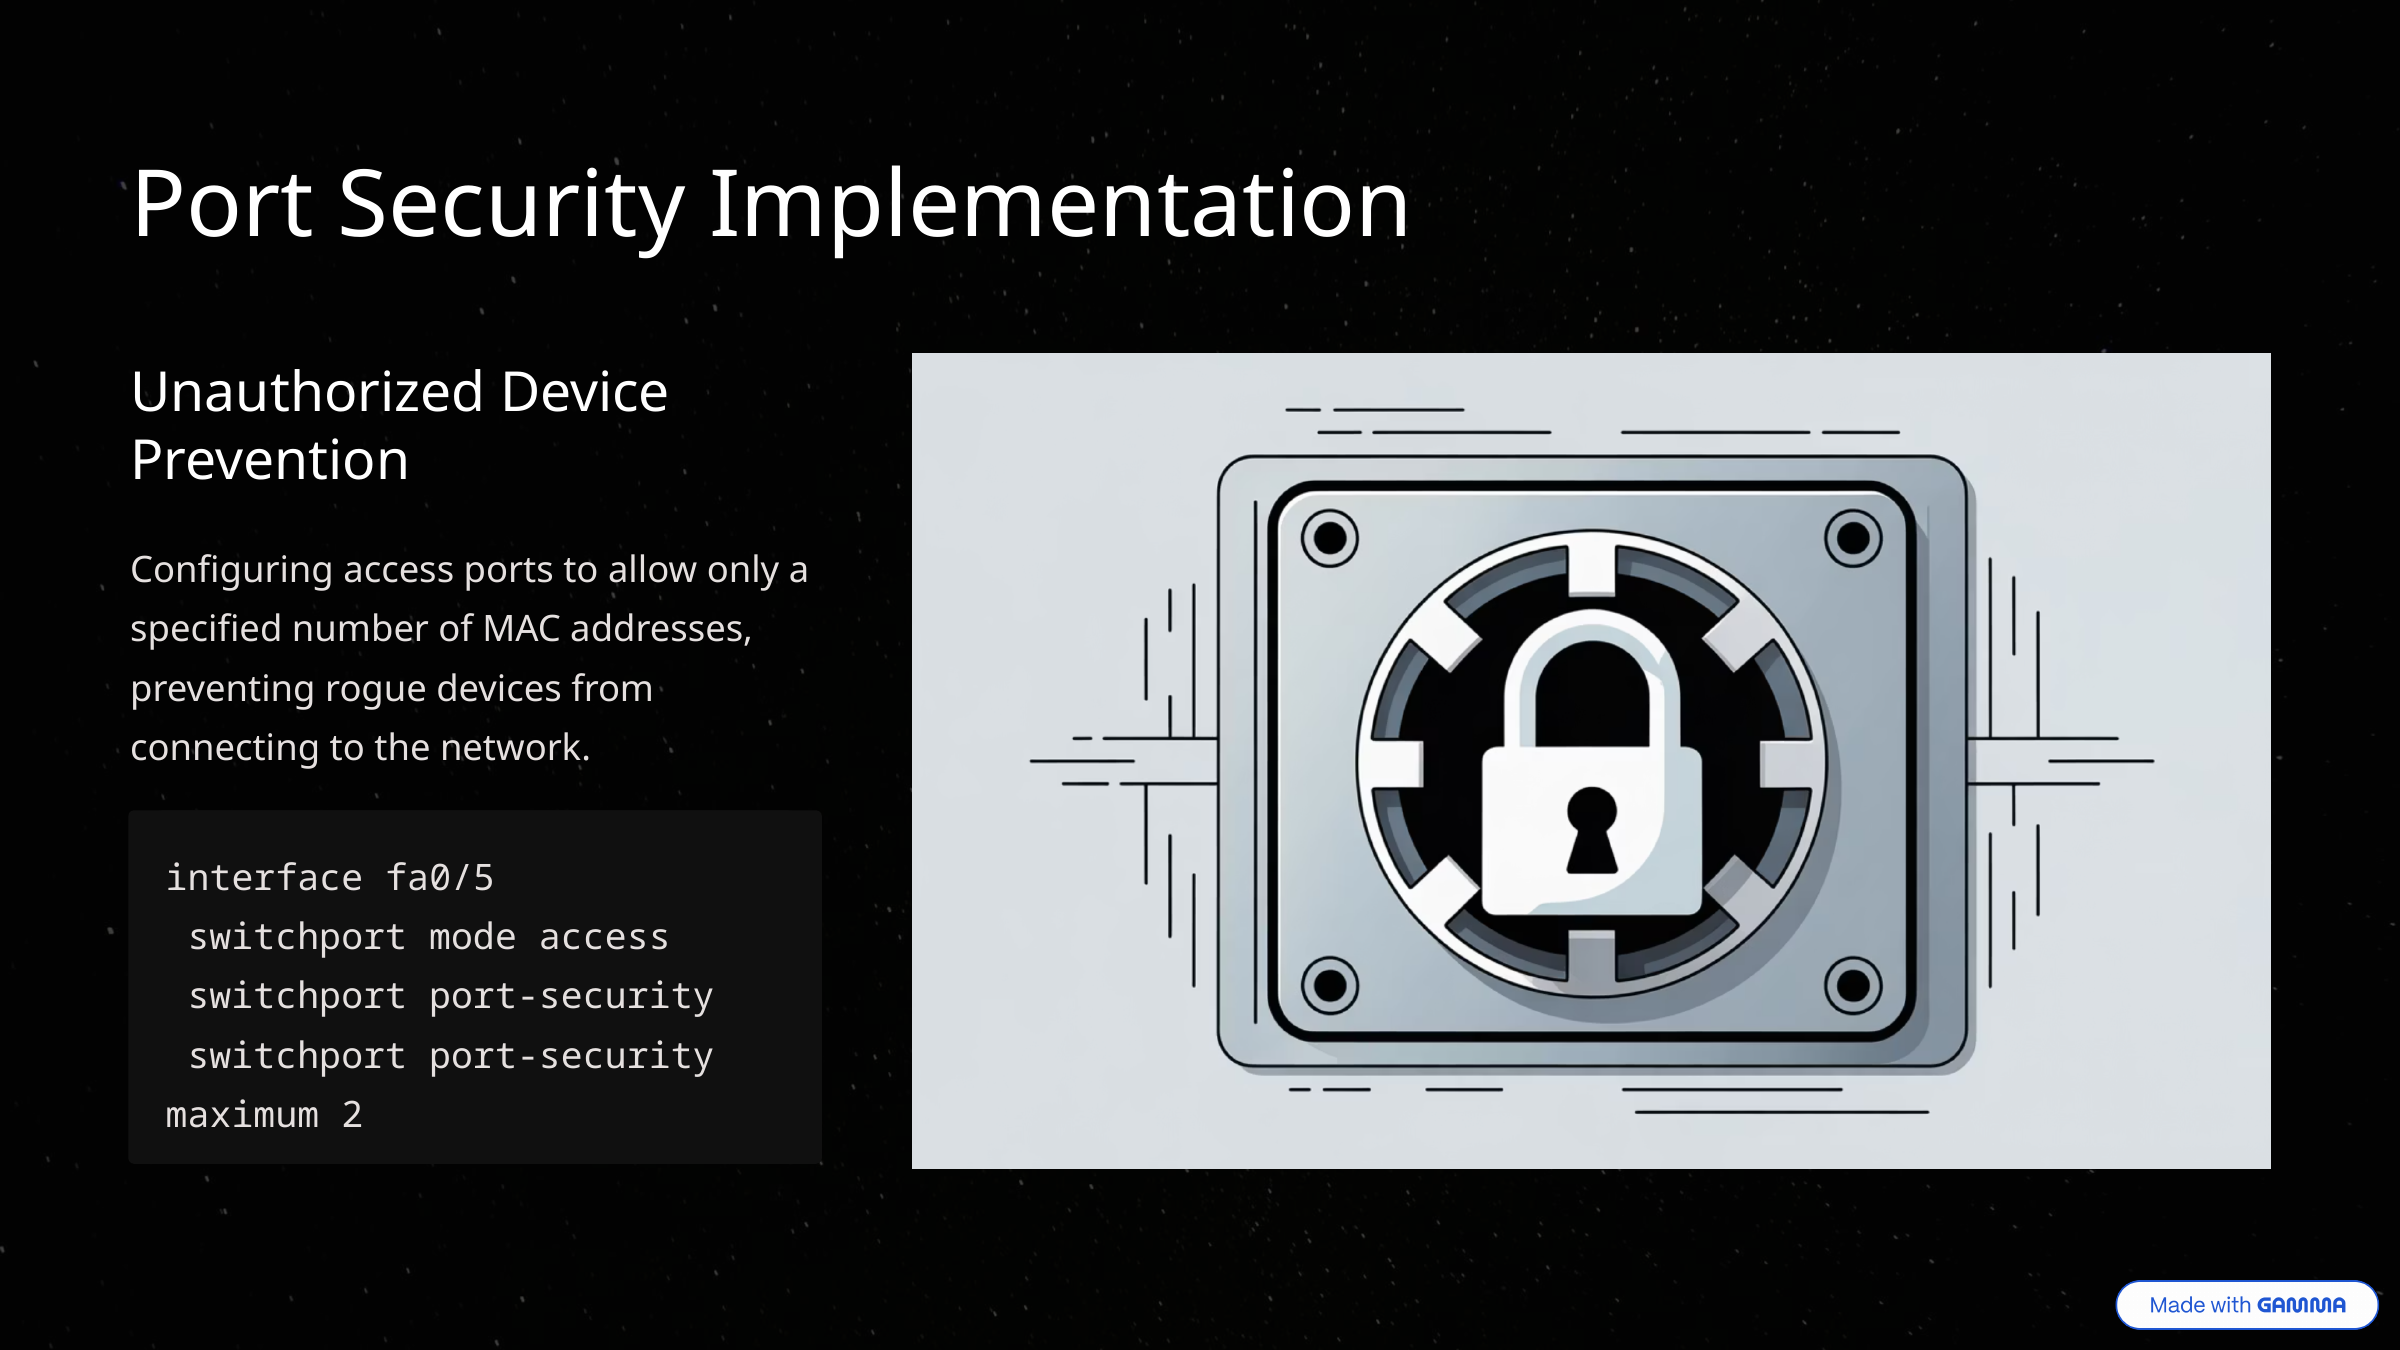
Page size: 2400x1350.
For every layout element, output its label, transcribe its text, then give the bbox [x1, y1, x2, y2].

text_box [128, 810, 822, 1164]
text_box Port Security Implementation [130, 139, 1401, 256]
text_box Configuring access ports to allow only a specified number of MAC addresses, preventing rogue devices from connecting to the network. [130, 530, 820, 769]
text_box interface fa0/5 switchport mode access switchport port-security switchport port-security maximum 2 [165, 838, 785, 1136]
text_box Unauthorized Device Prevention [130, 353, 820, 494]
picture [0, 0, 2400, 1350]
